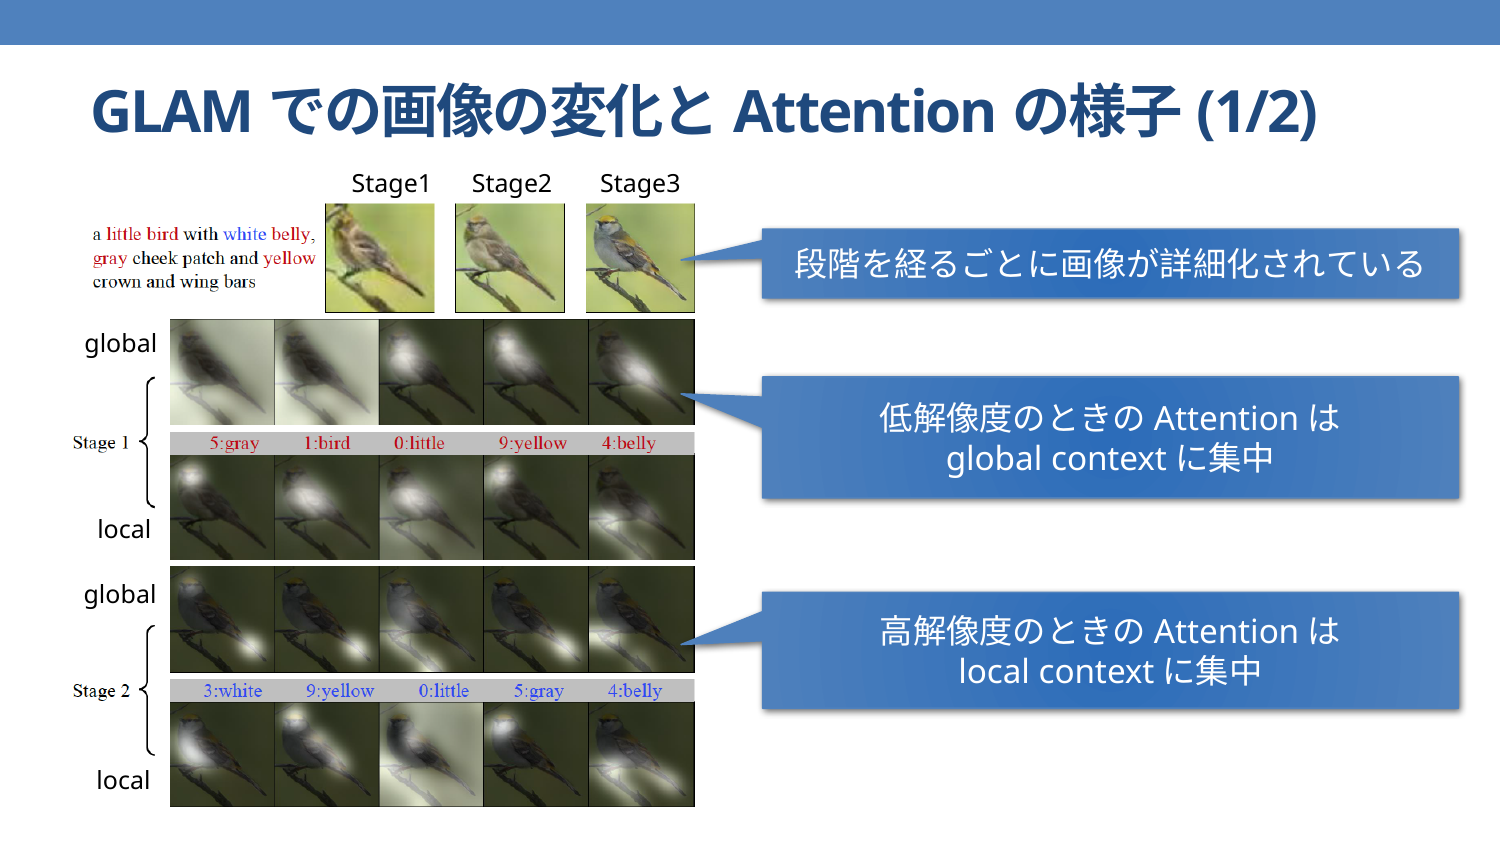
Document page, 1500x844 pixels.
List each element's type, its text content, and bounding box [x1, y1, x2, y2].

text_box Stage3 [585, 159, 696, 185]
text_box 段階を経るごとに画像が詳細化されている [712, 228, 1460, 299]
picture [59, 188, 704, 812]
text_box Stage2 [457, 159, 568, 185]
text_box 低解像度のときのAttentionは global contextに集中 [712, 376, 1460, 499]
title GLAMでの画像の変化とAttentionの様子(1/2) [75, 65, 1425, 154]
text_box 高解像度のときのAttentionは local contextに集中 [712, 591, 1460, 710]
text_box Stage1 [336, 159, 448, 185]
